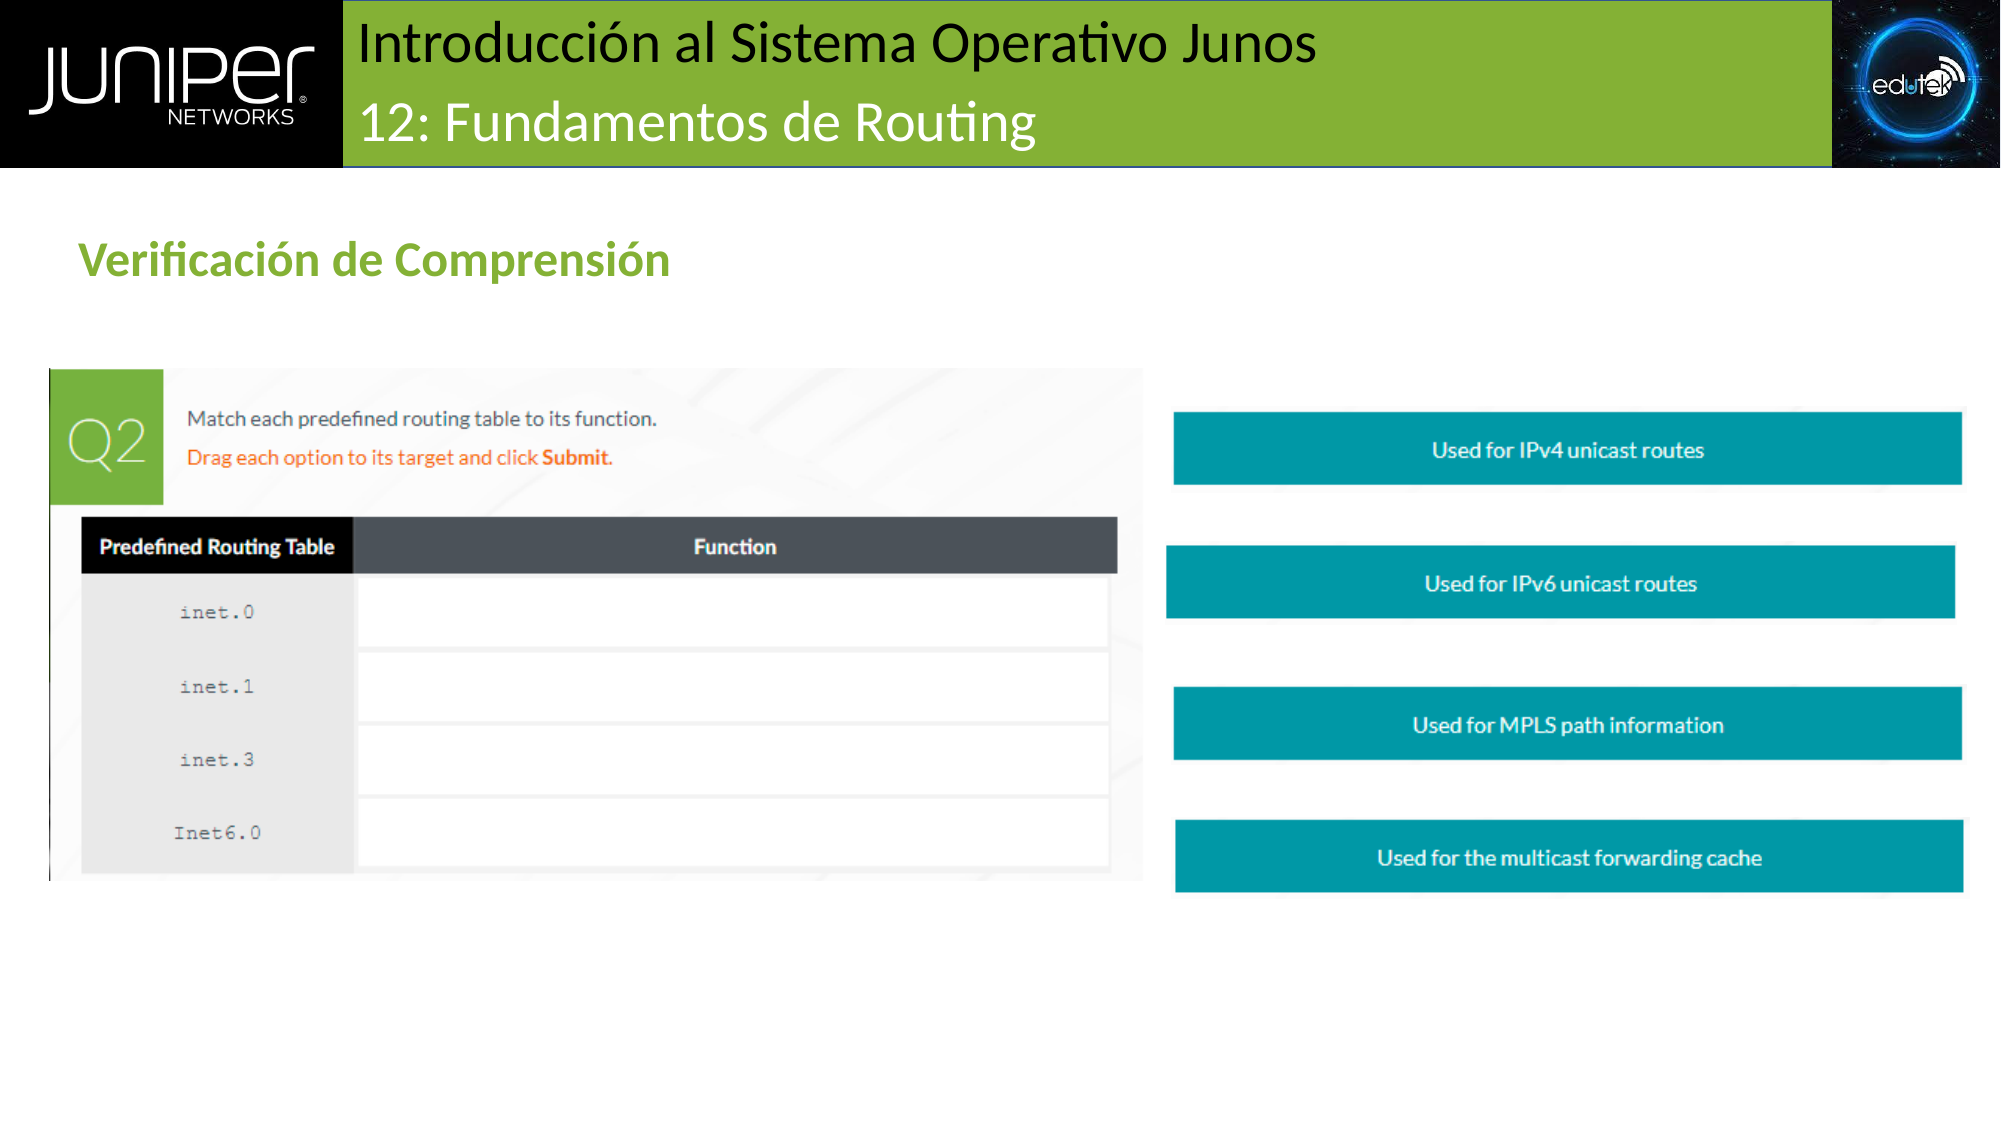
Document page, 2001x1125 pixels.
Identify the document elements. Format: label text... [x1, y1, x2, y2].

picture [1832, 84, 2000, 168]
list Verificación de Comprensión [63, 226, 1937, 940]
picture [49, 368, 1152, 881]
picture [1171, 817, 1970, 899]
picture [1171, 406, 1967, 493]
picture [1171, 684, 1967, 765]
picture [1165, 541, 1957, 625]
list 12: Fundamentos de Routing [342, 83, 1606, 168]
picture [0, 0, 343, 168]
title Introducción al Sistema Operativo Junos [342, 3, 2000, 84]
